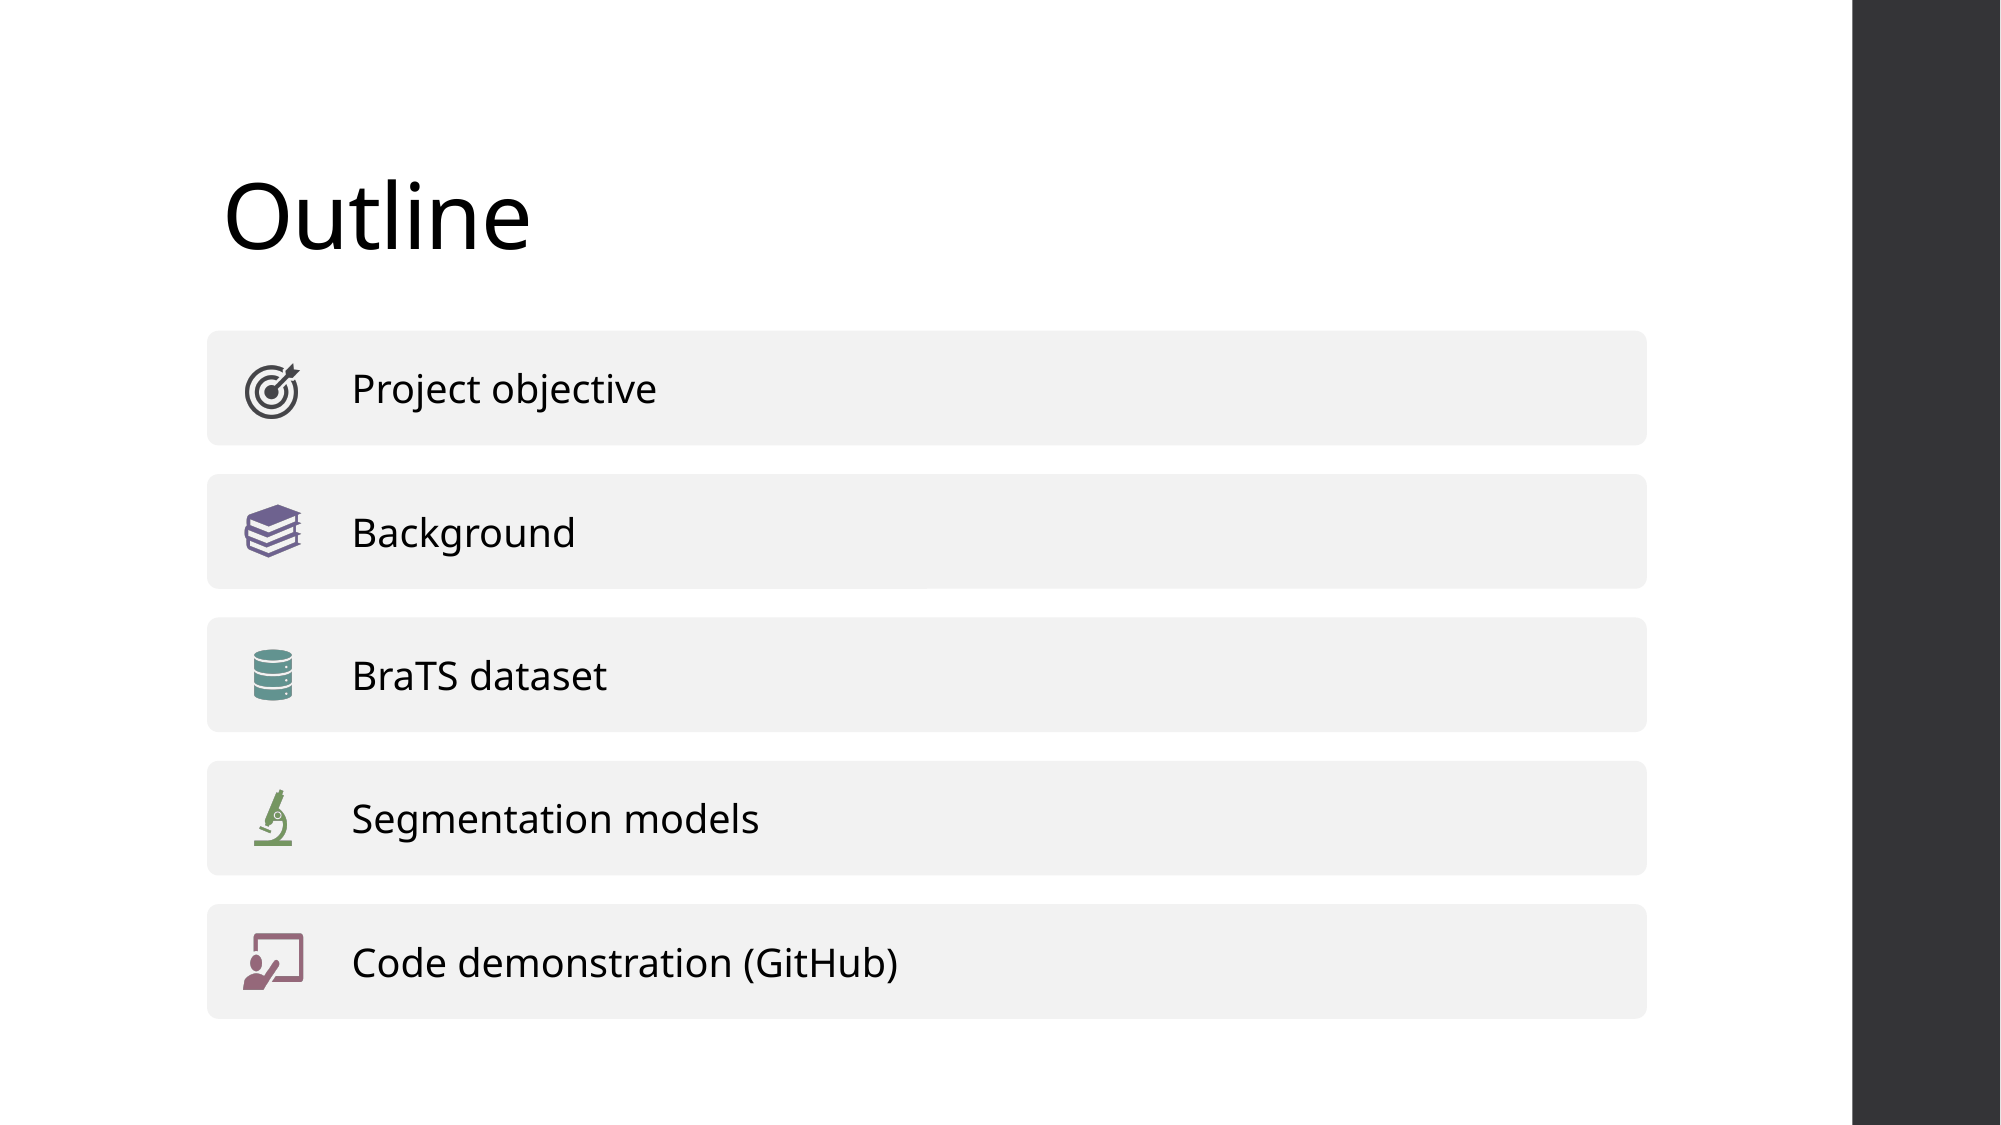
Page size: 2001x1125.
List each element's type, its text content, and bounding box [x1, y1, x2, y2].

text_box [206, 329, 1648, 1020]
title Outline [206, 60, 1797, 278]
picture [238, 357, 306, 425]
